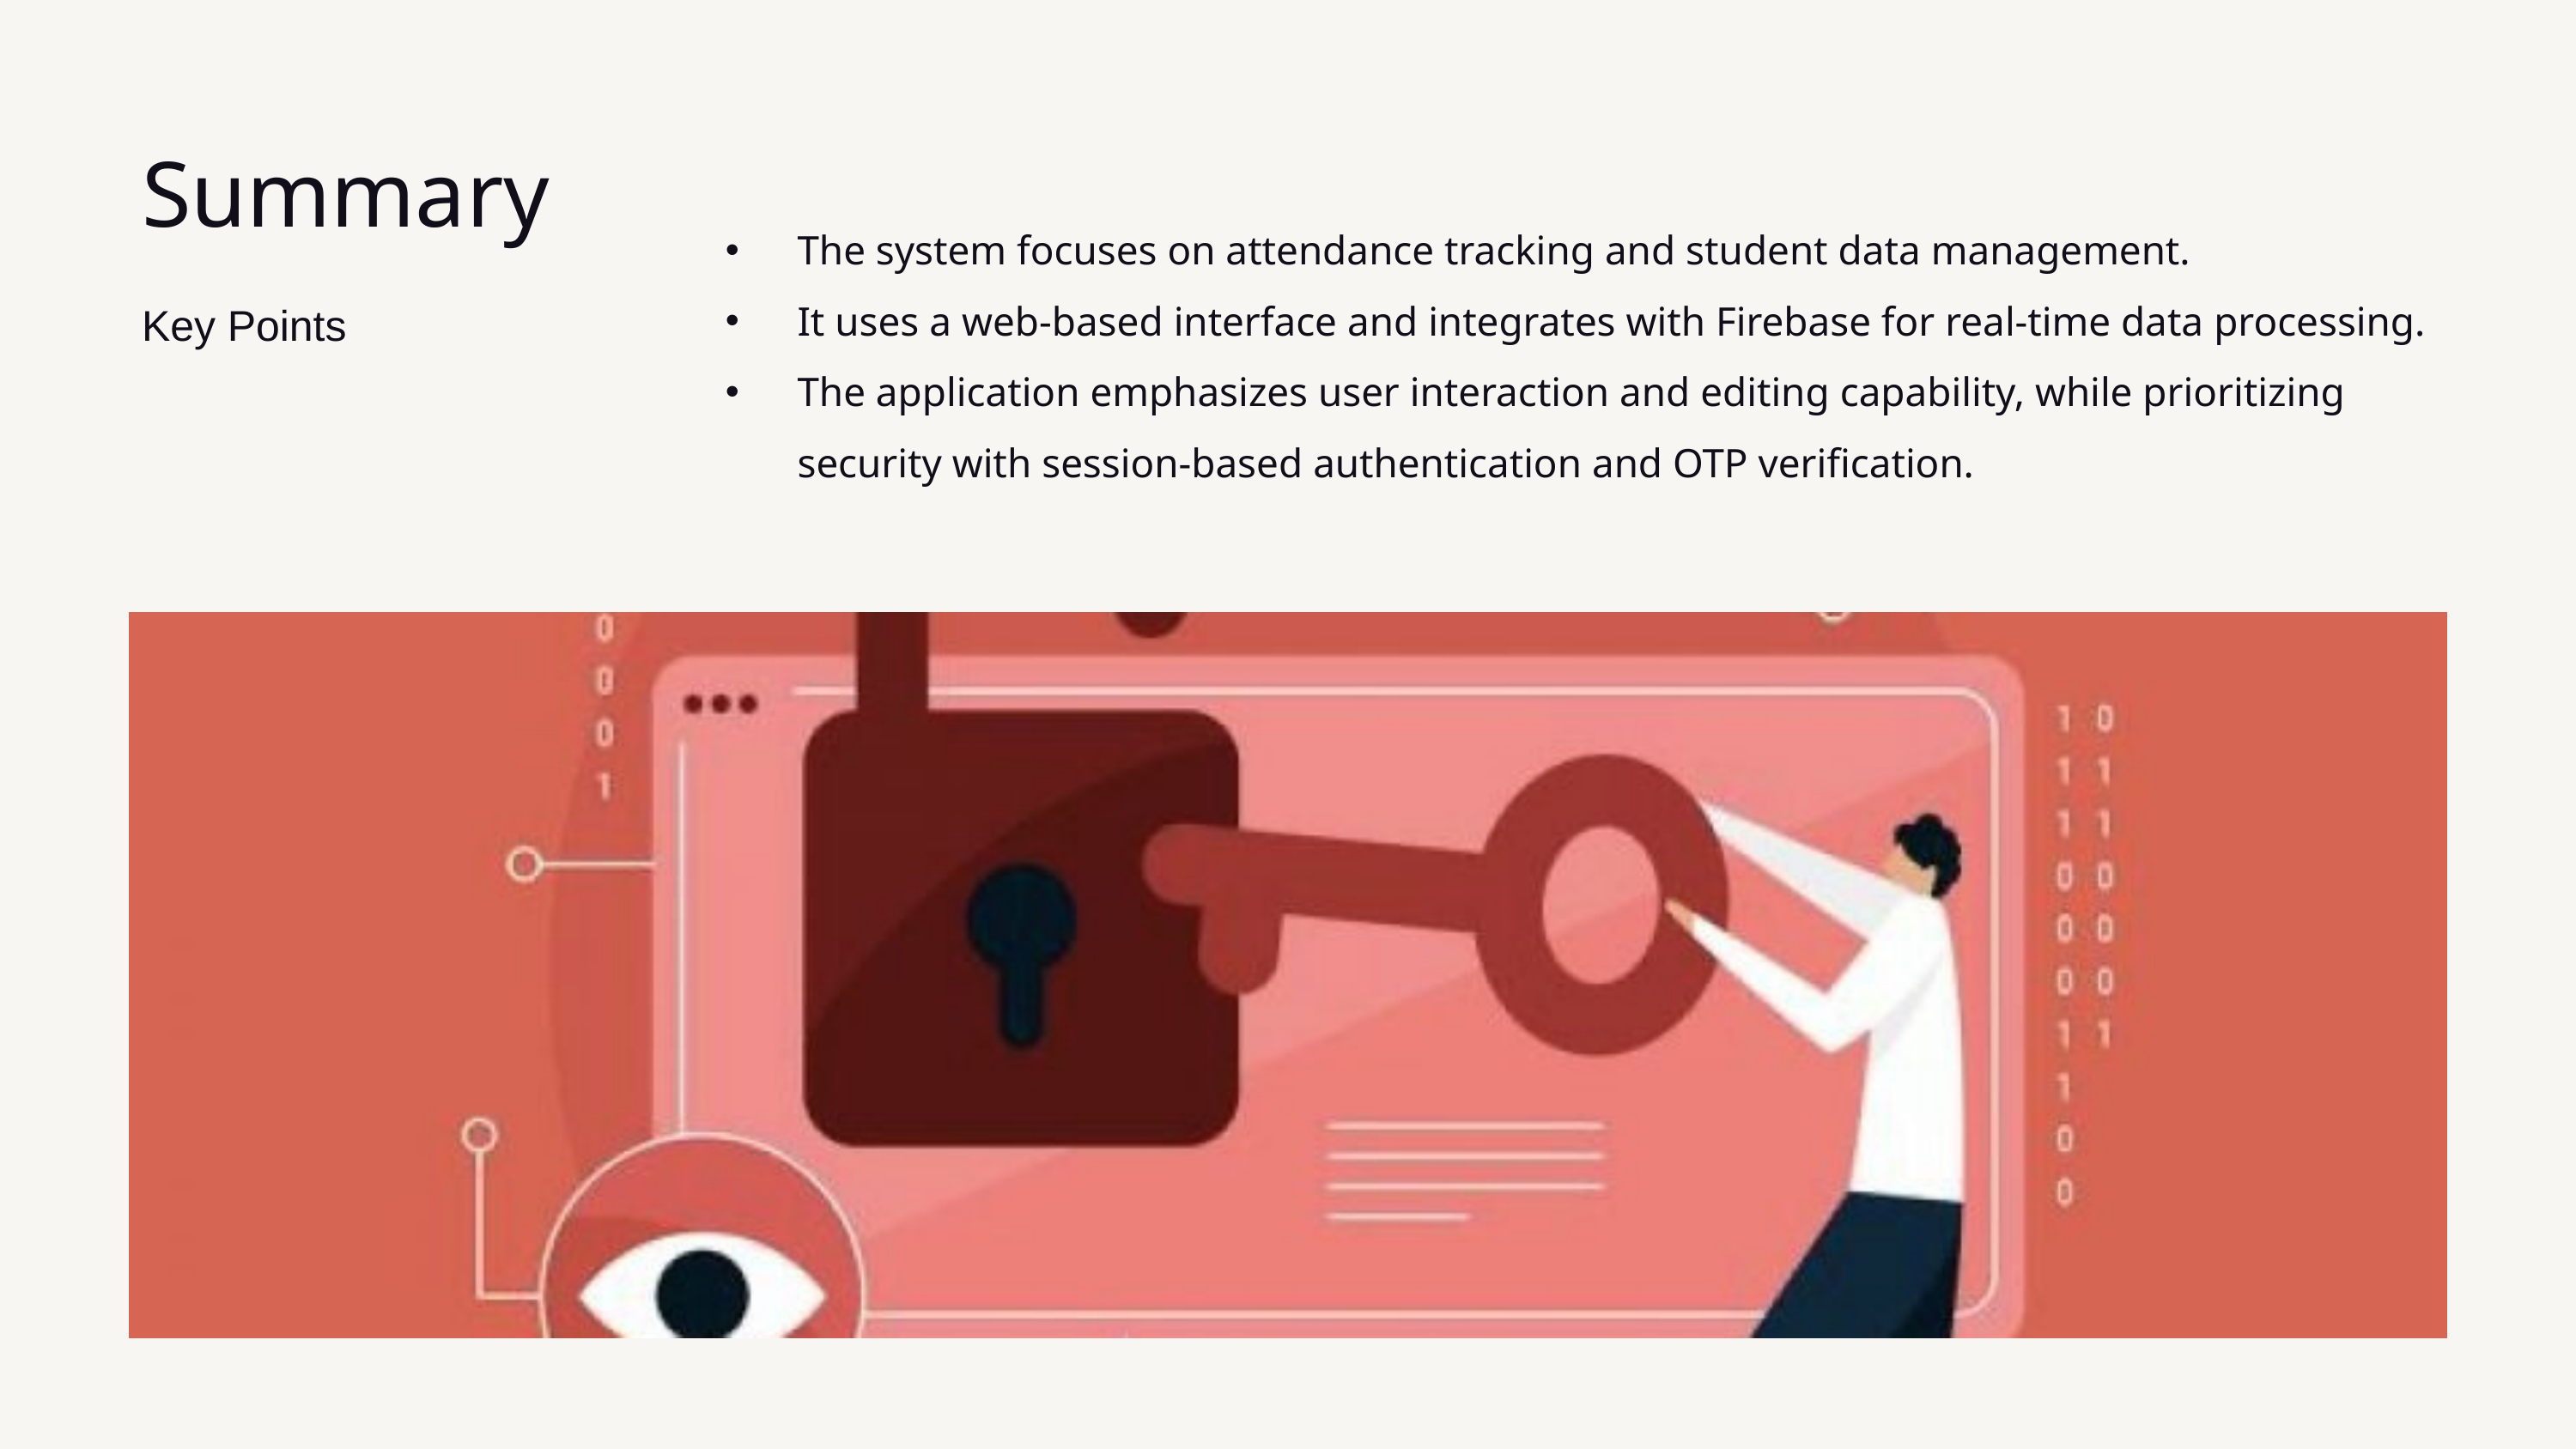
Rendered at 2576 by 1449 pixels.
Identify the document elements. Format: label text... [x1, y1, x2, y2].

text_box Key Points [141, 298, 631, 350]
text_box The system focuses on attendance tracking and student data management. It uses a web-based interface and integrates with Firebase for real-time data processing. The application emphasizes user interaction and editing capability, while prioritizing security with session-based authentication and OTP verification. [653, 202, 2432, 486]
text_box Summary [141, 136, 2434, 246]
text_box [128, 612, 2447, 1338]
